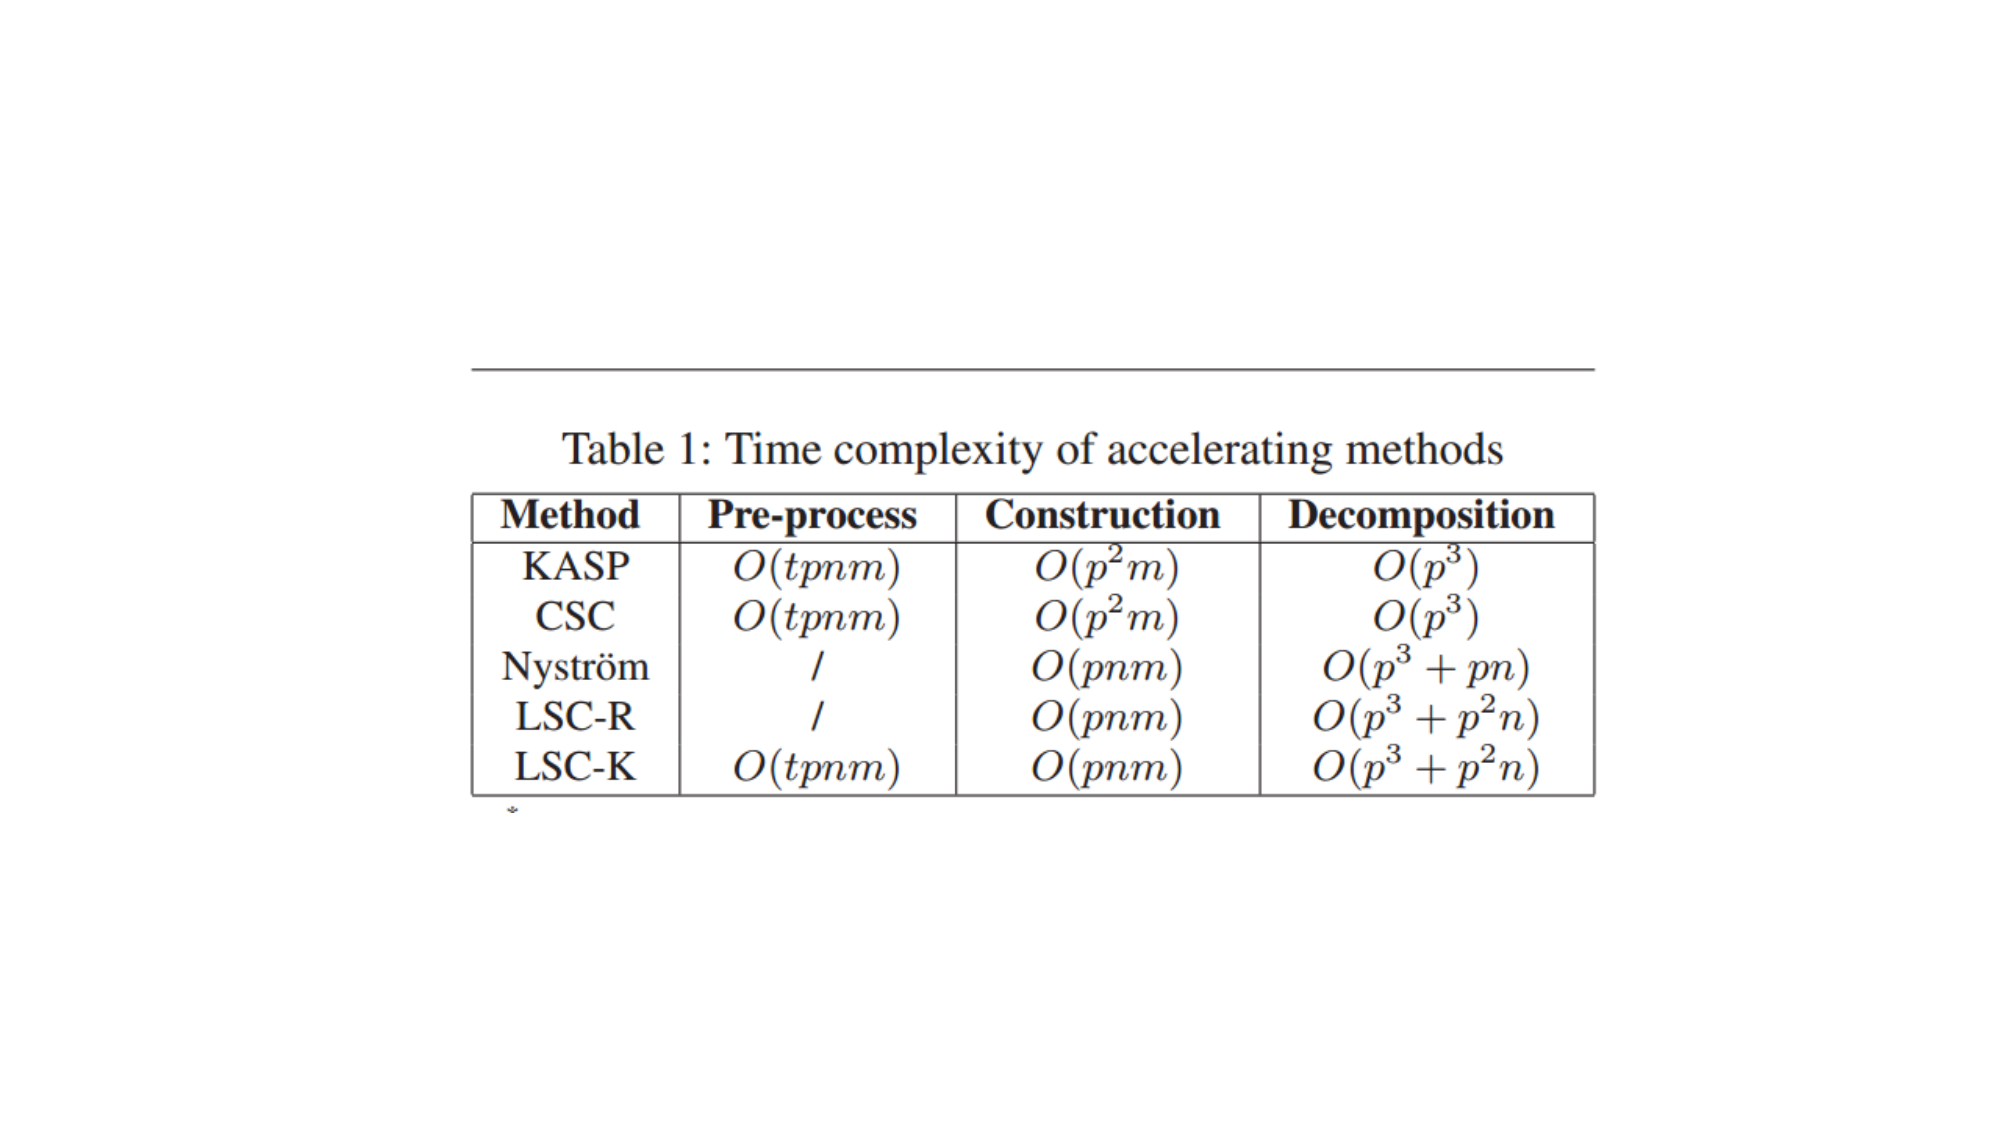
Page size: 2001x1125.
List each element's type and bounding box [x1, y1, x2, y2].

picture [402, 364, 1612, 813]
